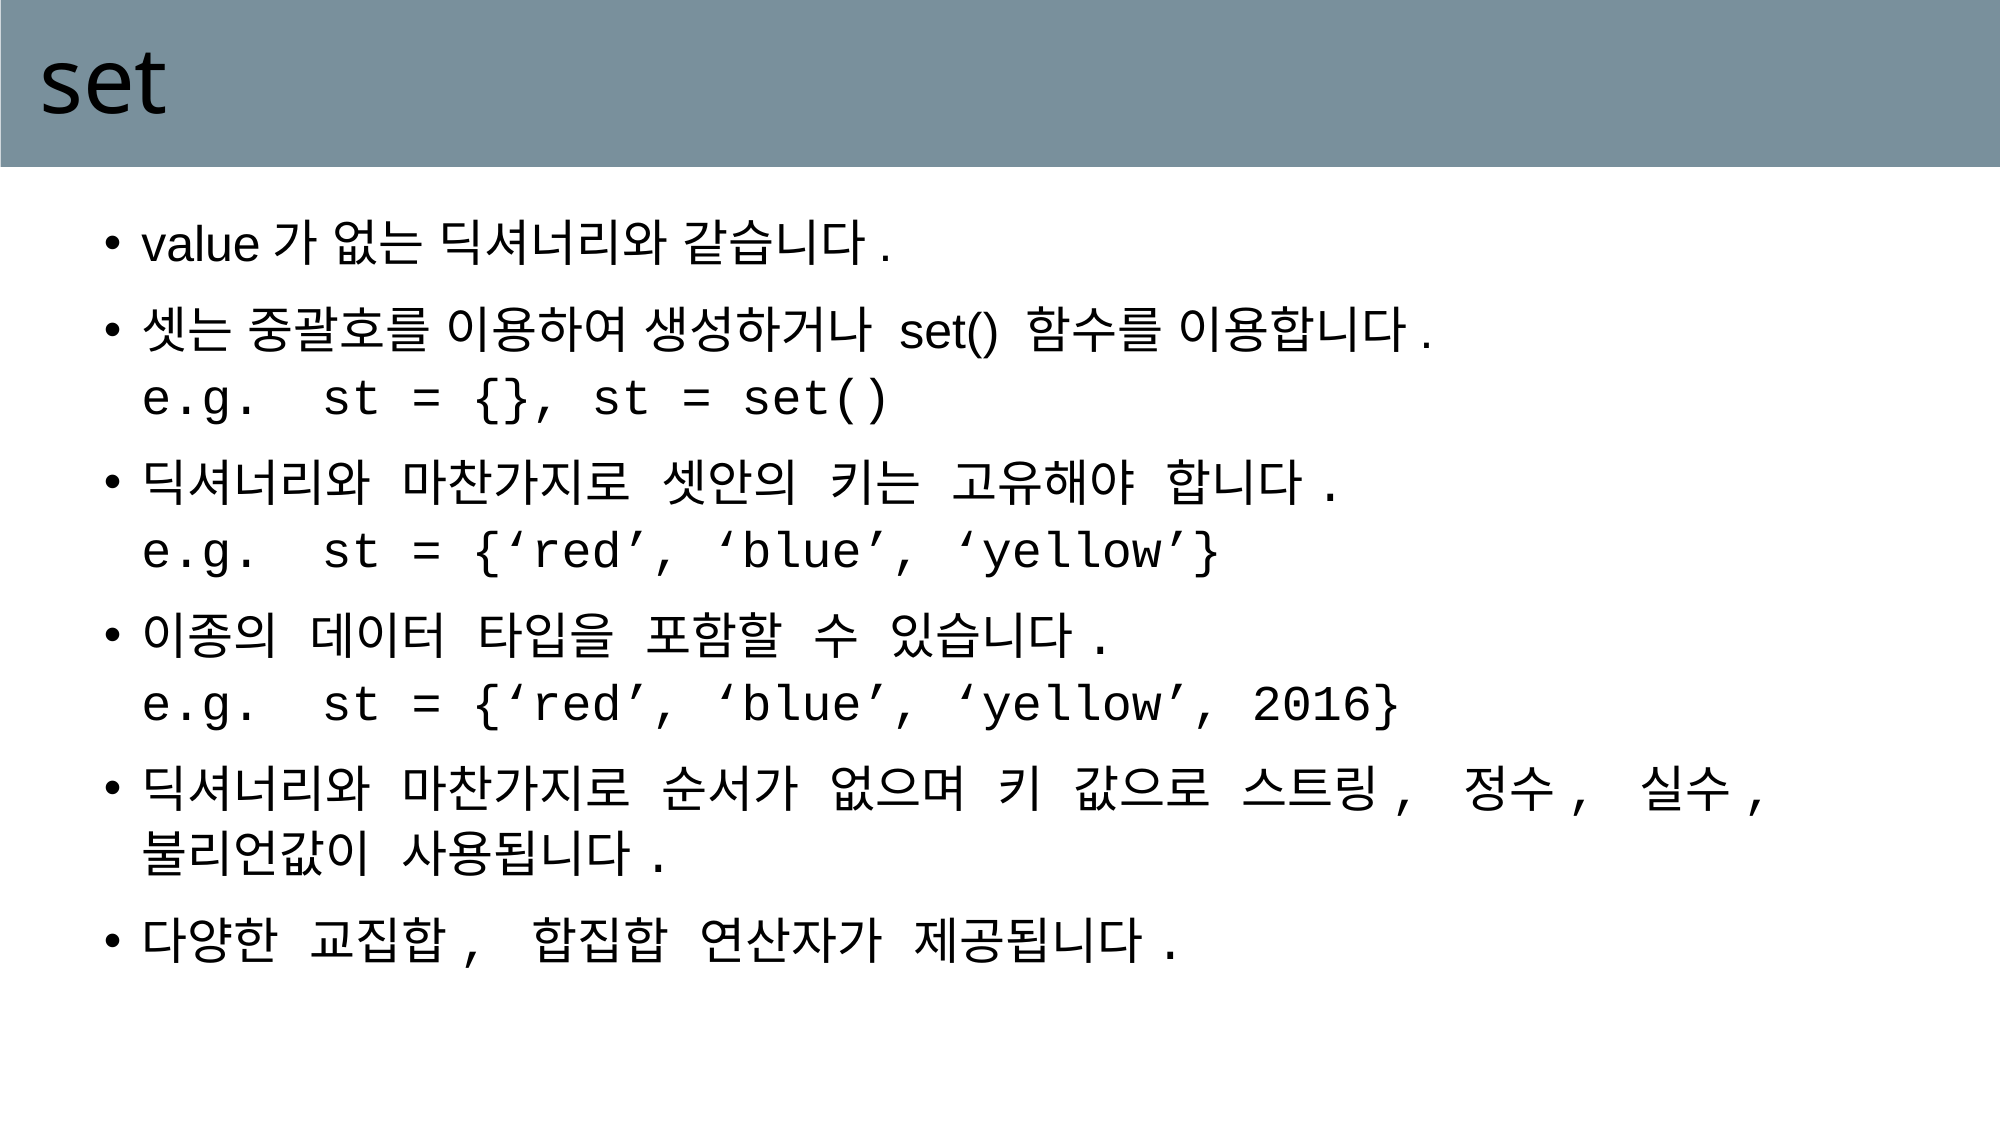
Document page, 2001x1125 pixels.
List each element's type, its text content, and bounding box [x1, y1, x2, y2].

text_box value가 없는 딕셔너리와 같습니다. 셋는 중괄호를 이용하여 생성하거나 set() 함수를 이용합니다. e.g. st = {}, st = set() 딕셔너리와 마찬가지로 셋안의 키는 고유해야 합니다. e.g. st = {‘red’, ‘blue’, ‘yellow’} 이종의 데이터 타입을 포함할 수 있습니다. e.g. st = {‘red’, ‘blue’, ‘yellow’, 2016} 딕셔너리와 마찬가지로 순서가 없으며 키 값으로 스트링, 정수, 실수, 불리언값이 사용됩니다. 다양한 교집합, 합집합 연산자가 제공됩니다. [88, 198, 1912, 1075]
title set [0, 0, 2000, 167]
